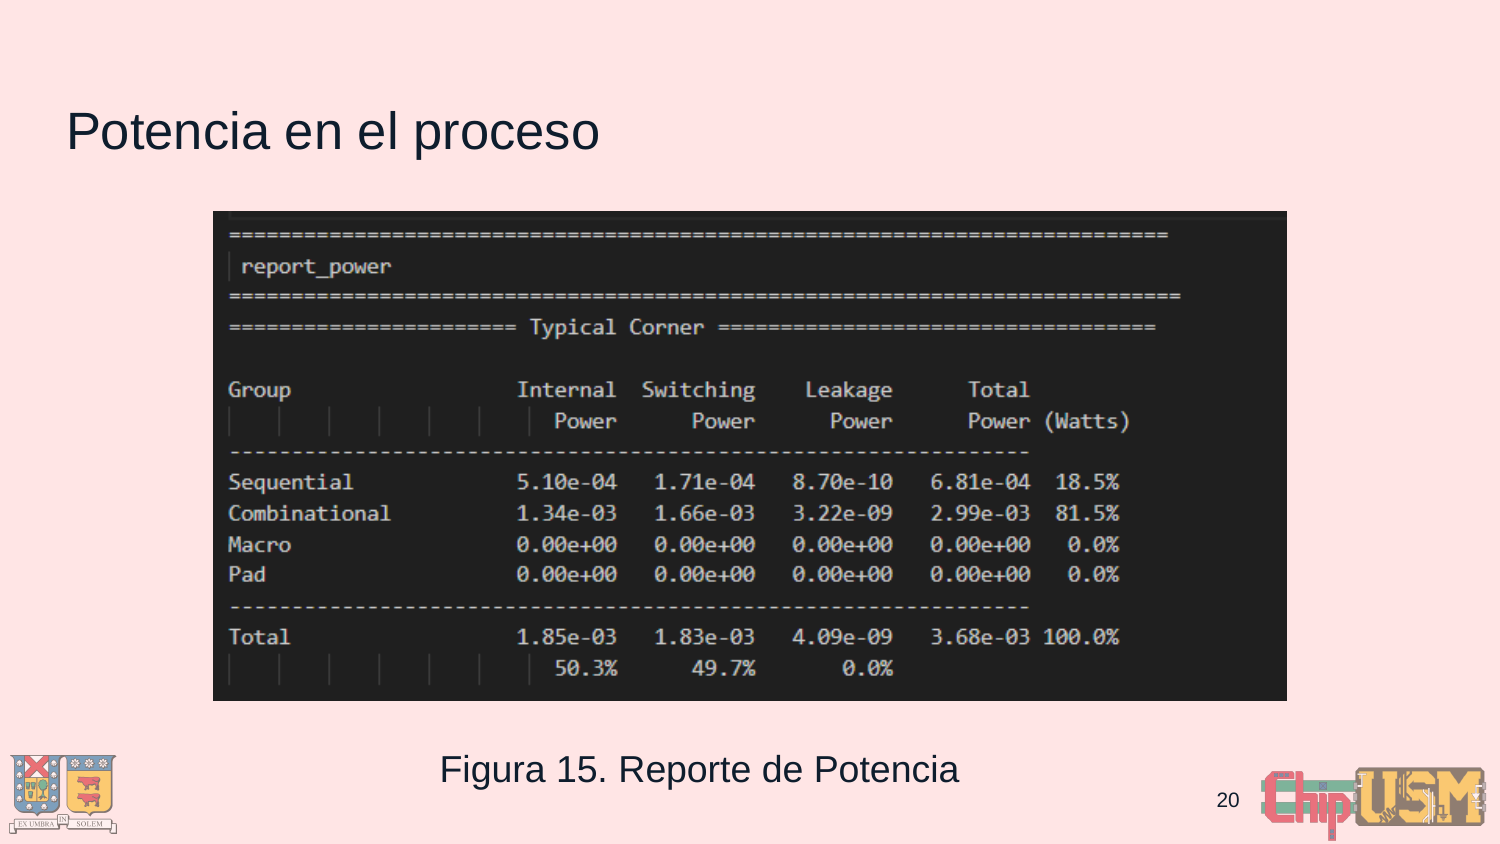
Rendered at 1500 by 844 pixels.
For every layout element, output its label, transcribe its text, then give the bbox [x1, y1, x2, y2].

picture [213, 211, 1287, 701]
text_box Figura 15. Reporte de Potencia [424, 730, 1013, 801]
slide_number ‹#› [1164, 767, 1255, 832]
title Potencia en el proceso [51, 72, 1449, 167]
